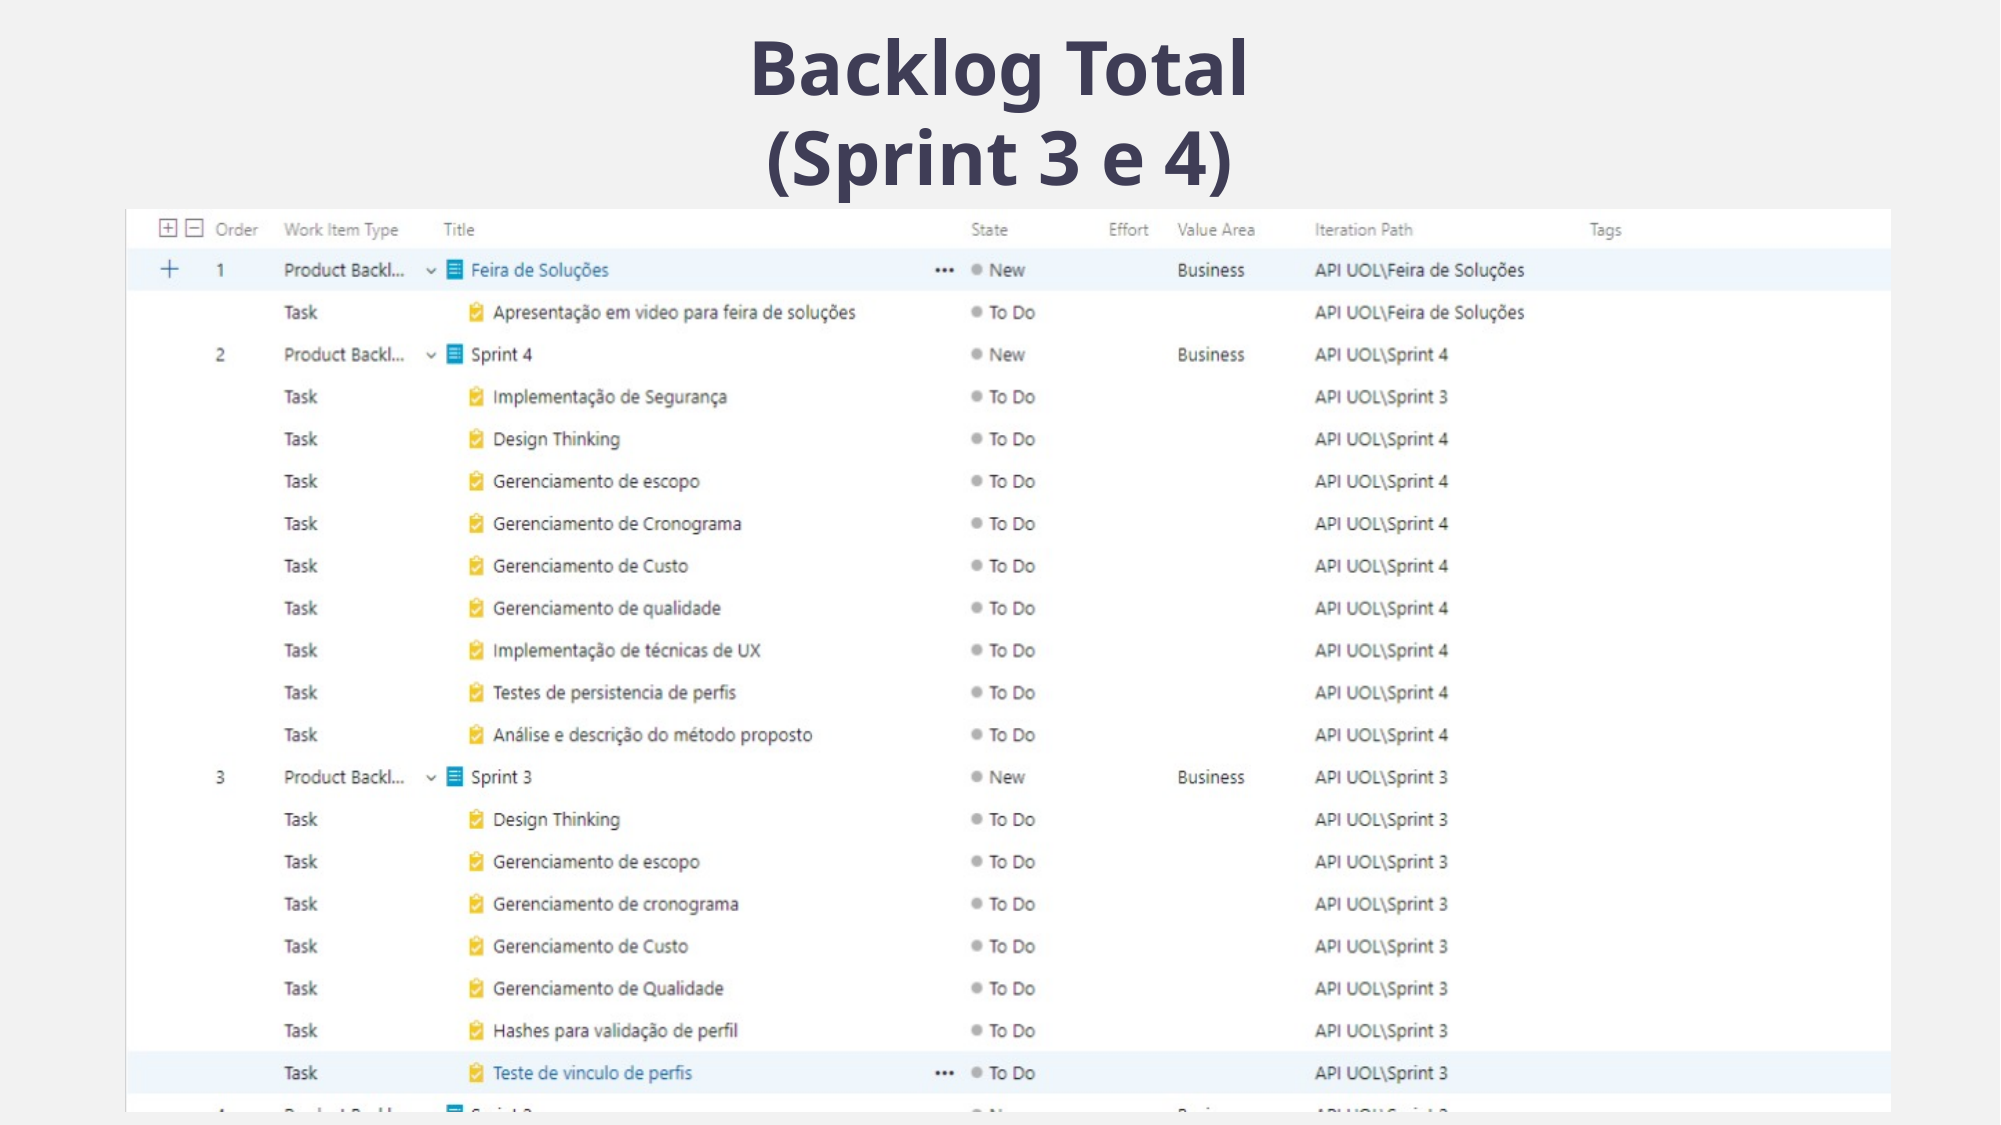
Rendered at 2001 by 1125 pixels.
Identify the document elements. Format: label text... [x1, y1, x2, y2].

text_box Backlog Total (Sprint 3 e 4) [726, 12, 1274, 208]
picture [125, 209, 1891, 1112]
